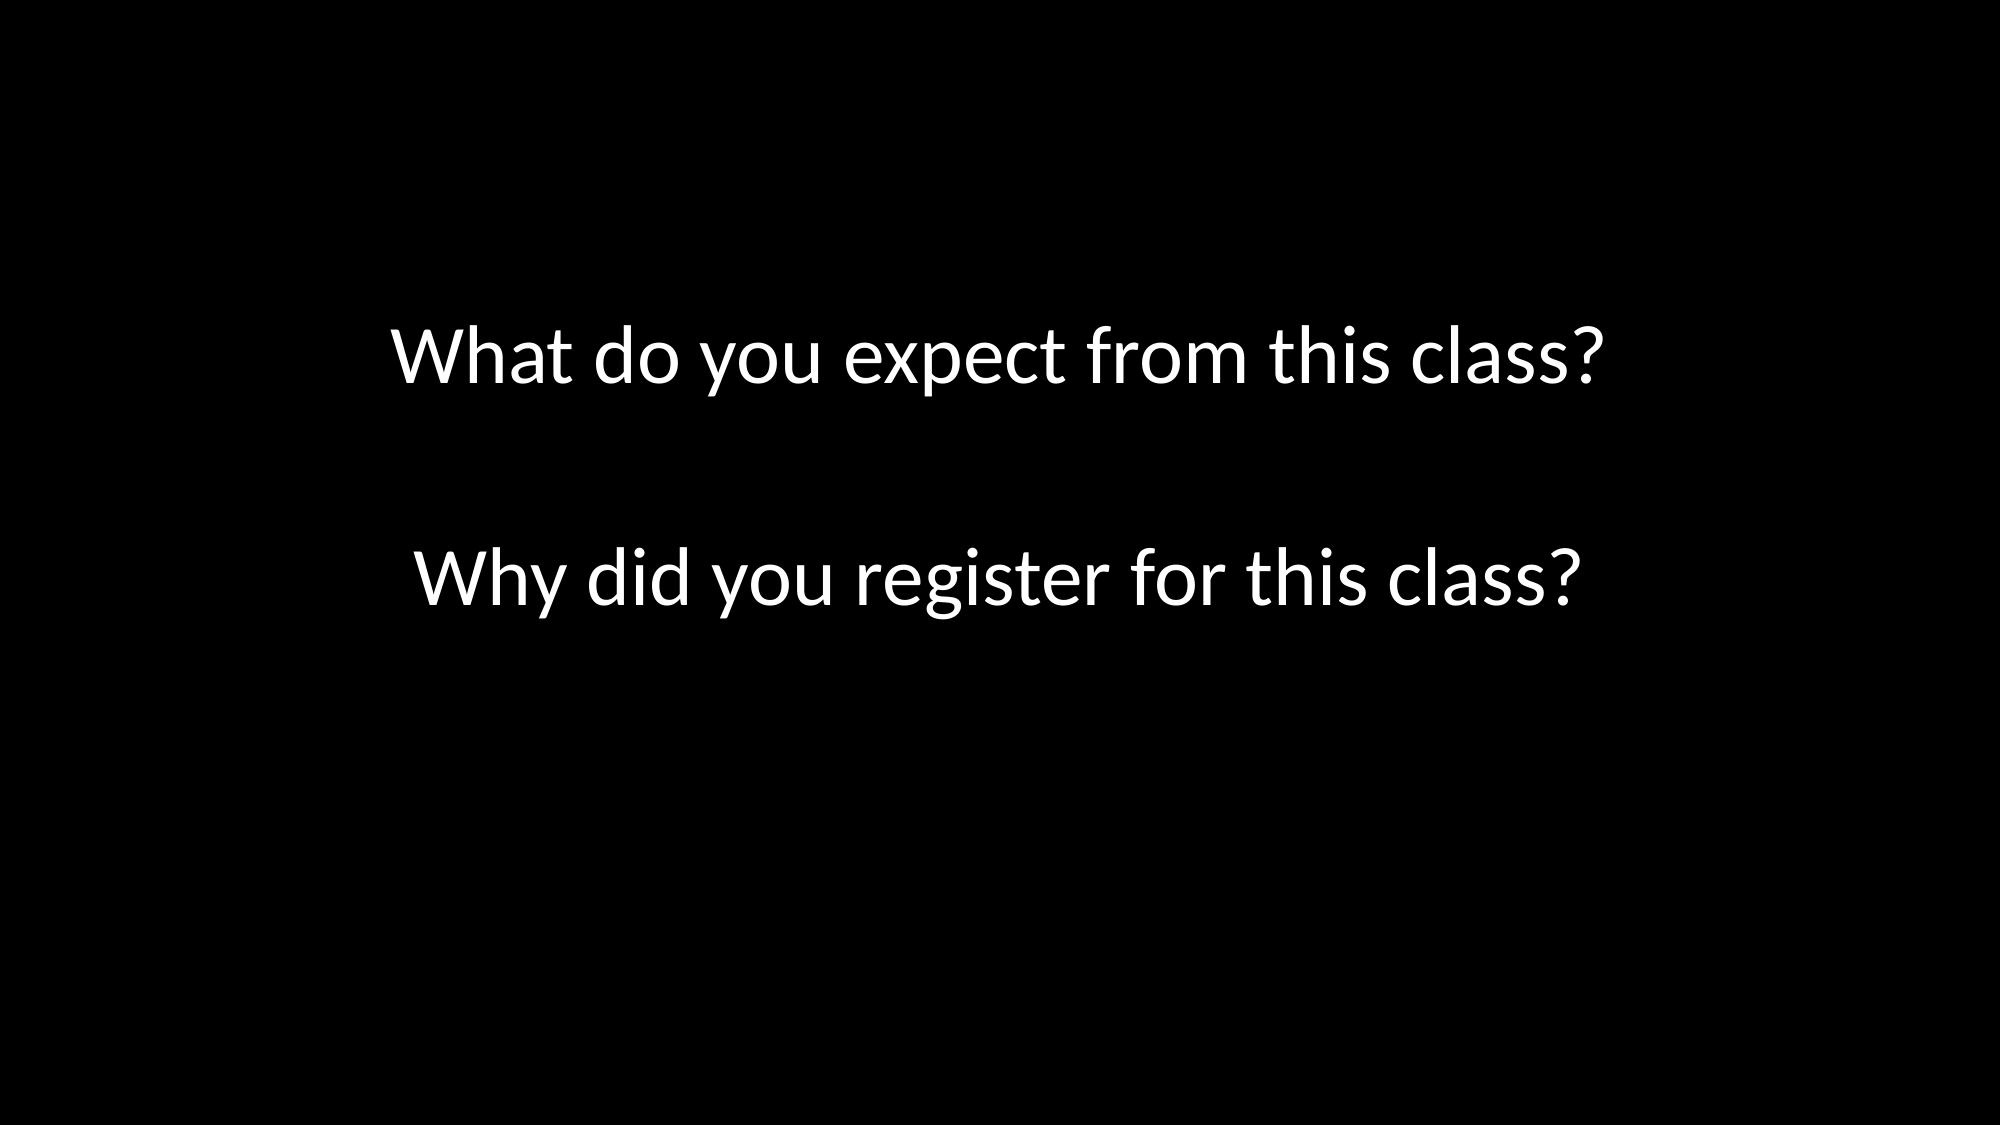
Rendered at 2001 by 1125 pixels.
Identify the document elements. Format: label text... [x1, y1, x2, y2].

list What do you expect from this class? Why did you register for this class? [137, 299, 1863, 636]
